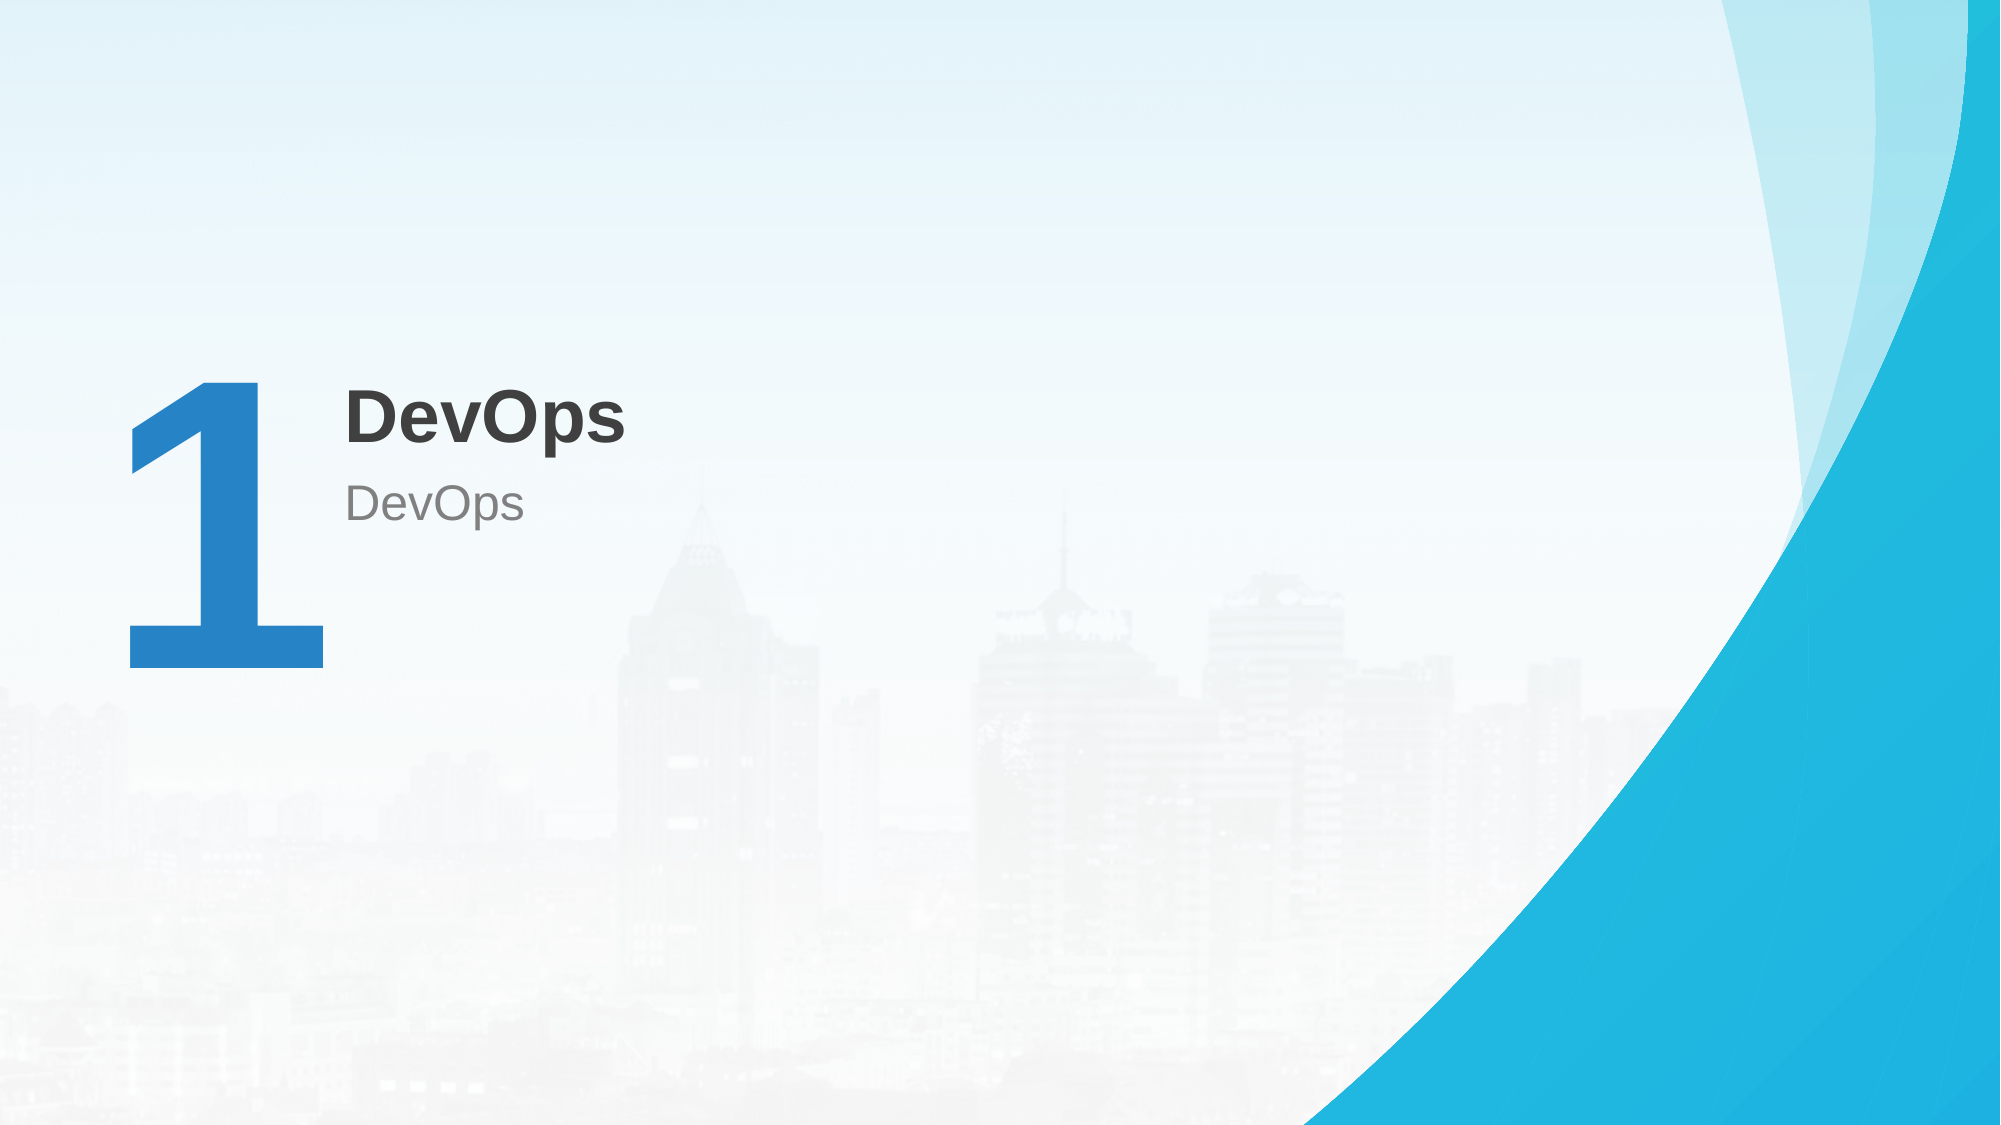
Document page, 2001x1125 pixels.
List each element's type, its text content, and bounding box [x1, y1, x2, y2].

list 1 [89, 303, 353, 771]
list DevOps [353, 370, 646, 467]
list DevOps [329, 470, 543, 540]
